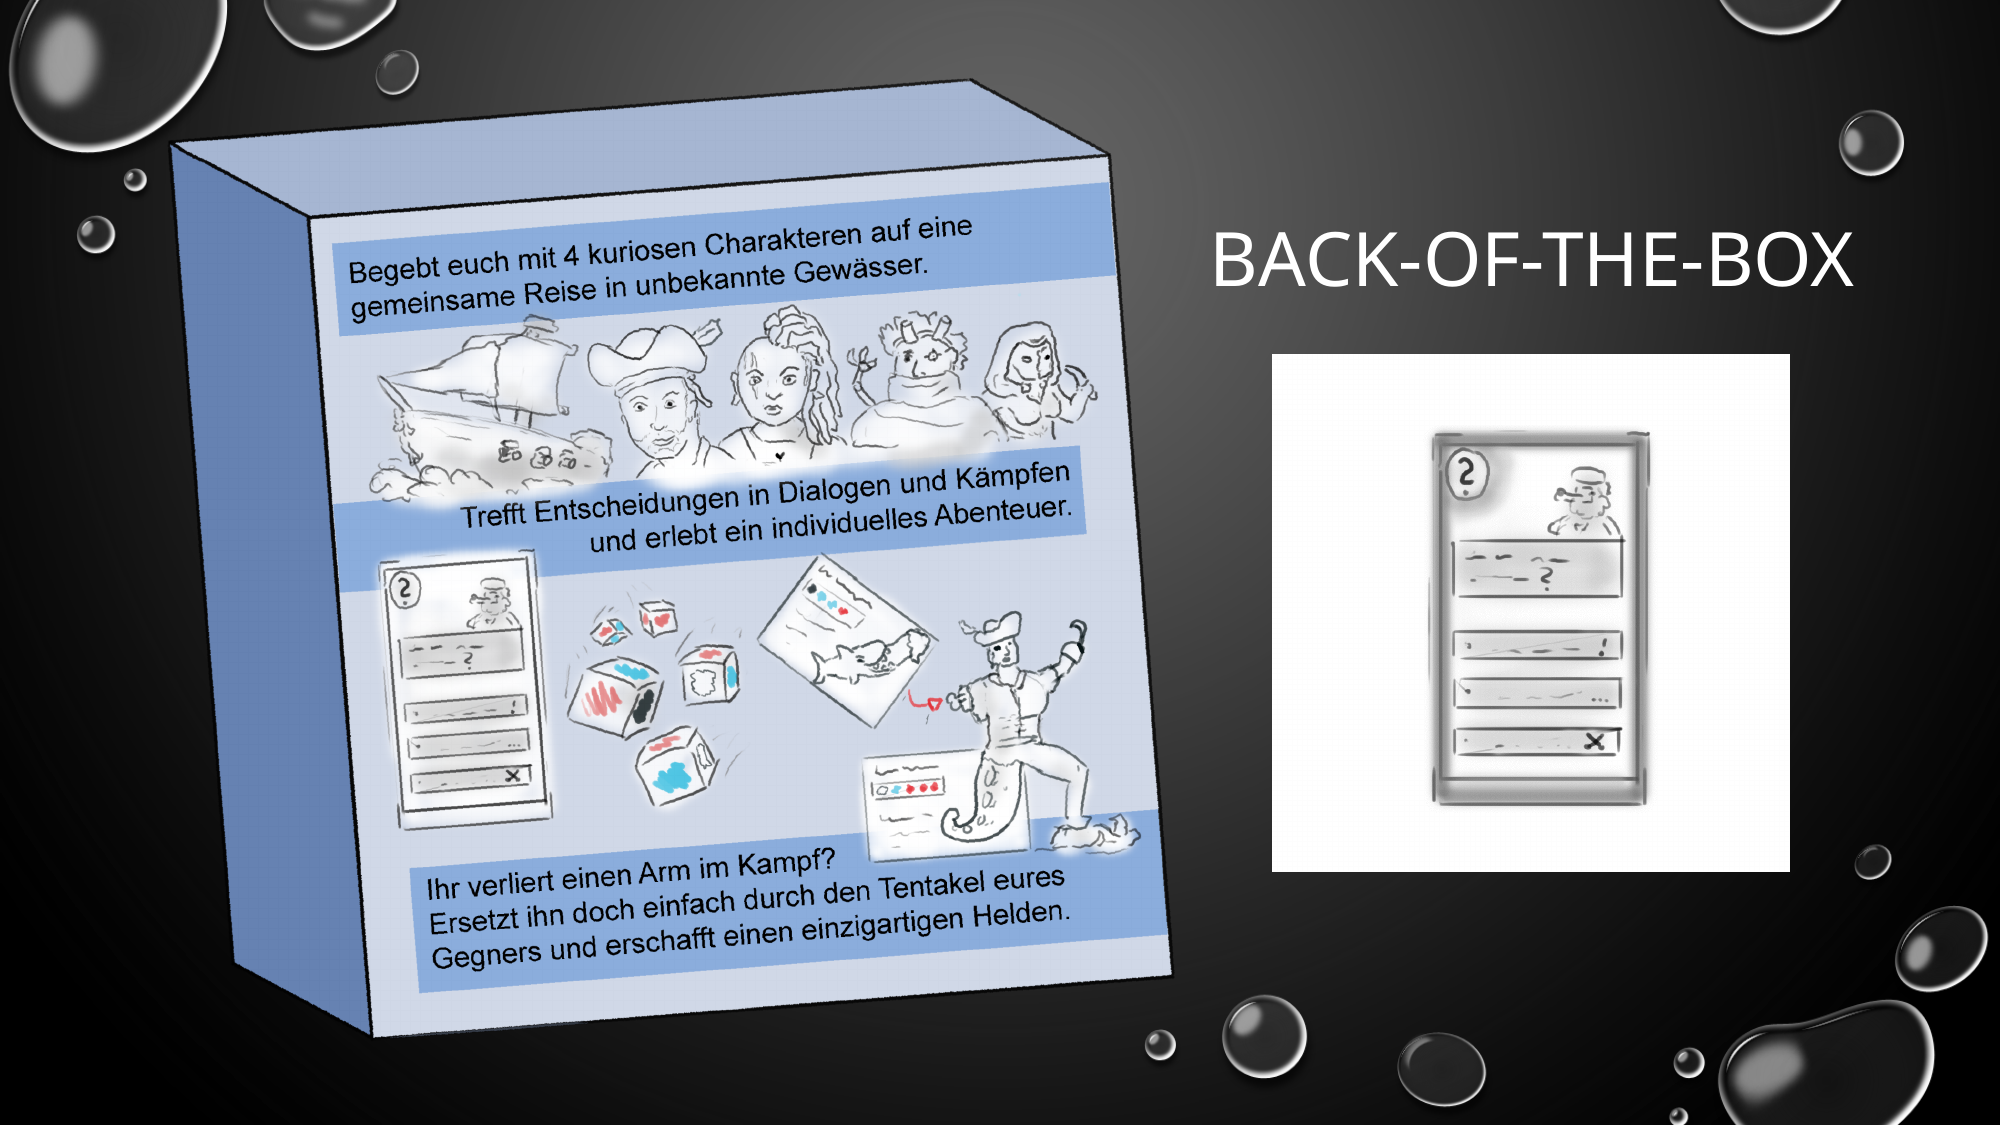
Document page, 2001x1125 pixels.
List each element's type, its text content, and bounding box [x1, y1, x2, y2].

title Back-of-the-Box [1254, 131, 2000, 393]
picture [0, 0, 2000, 1125]
